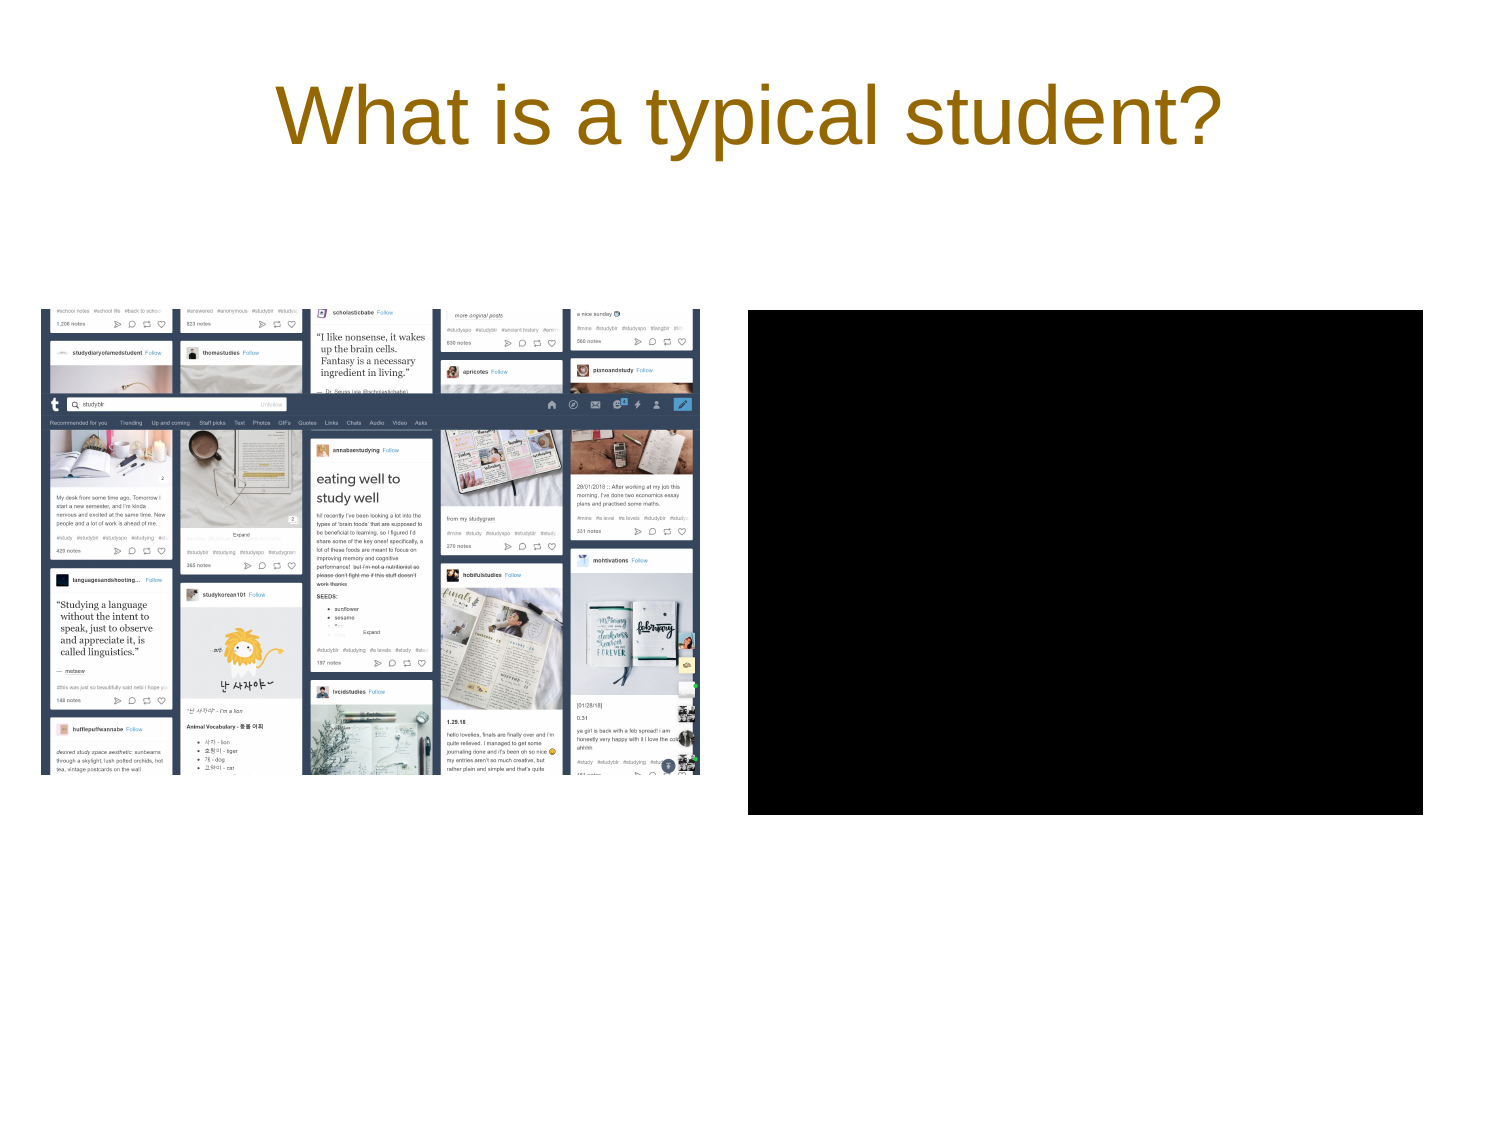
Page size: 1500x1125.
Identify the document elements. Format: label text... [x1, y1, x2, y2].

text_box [747, 308, 1424, 816]
title What is a typical student? [112, 62, 1388, 169]
picture [41, 308, 701, 776]
